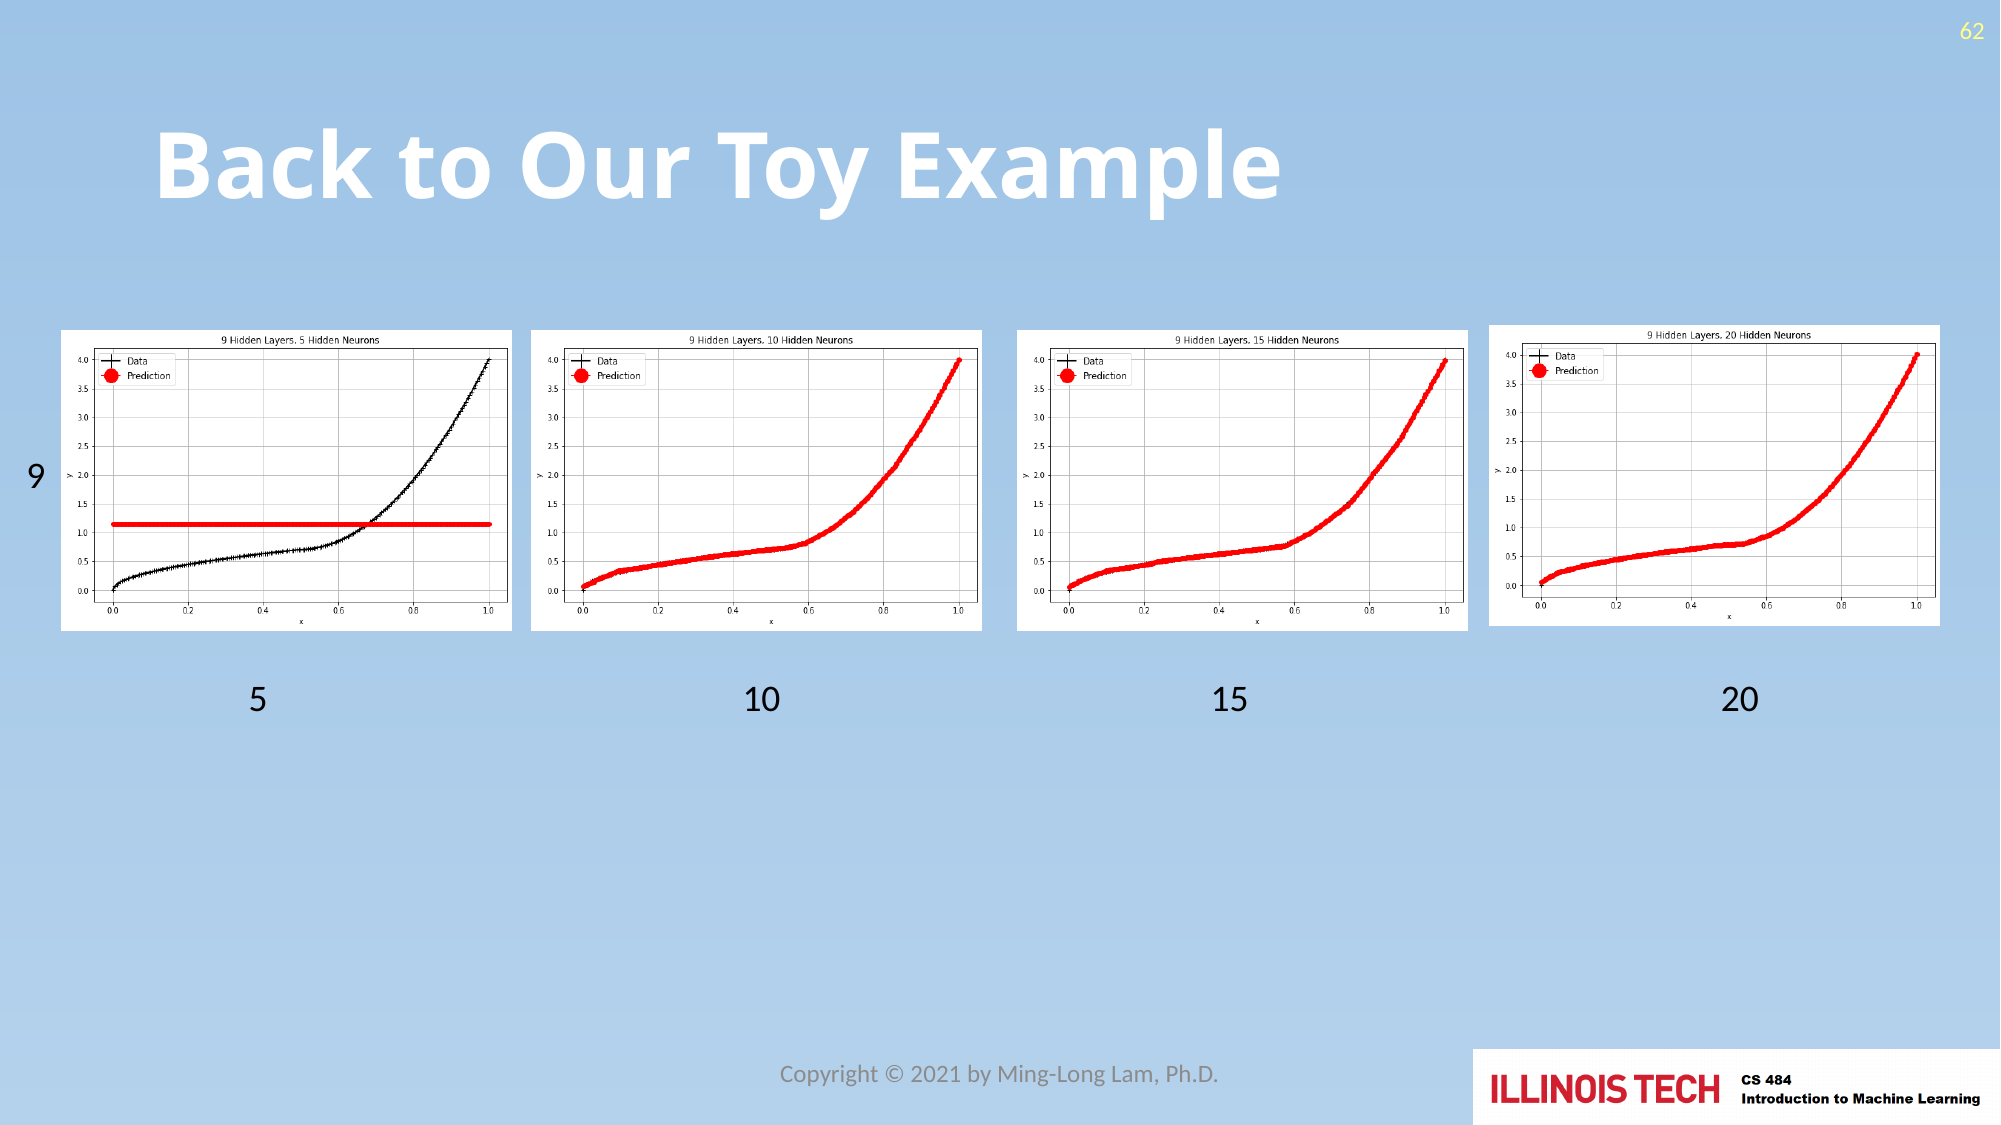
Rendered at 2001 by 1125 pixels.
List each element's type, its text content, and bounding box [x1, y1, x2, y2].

picture [1489, 325, 1940, 626]
picture [531, 330, 982, 631]
text_box 15 [1193, 666, 1266, 726]
picture [61, 330, 512, 631]
text_box 10 [725, 666, 798, 727]
picture [1473, 1049, 2000, 1125]
picture [1017, 330, 1468, 631]
footer Copyright © 2021 by Ming-Long Lam, Ph.D. [662, 1042, 1338, 1103]
title Back to Our Toy Example [137, 59, 1863, 278]
text_box 20 [1701, 666, 1779, 726]
slide_number 62 [1550, 0, 2000, 60]
text_box 9 [11, 443, 51, 504]
text_box 5 [233, 666, 274, 727]
